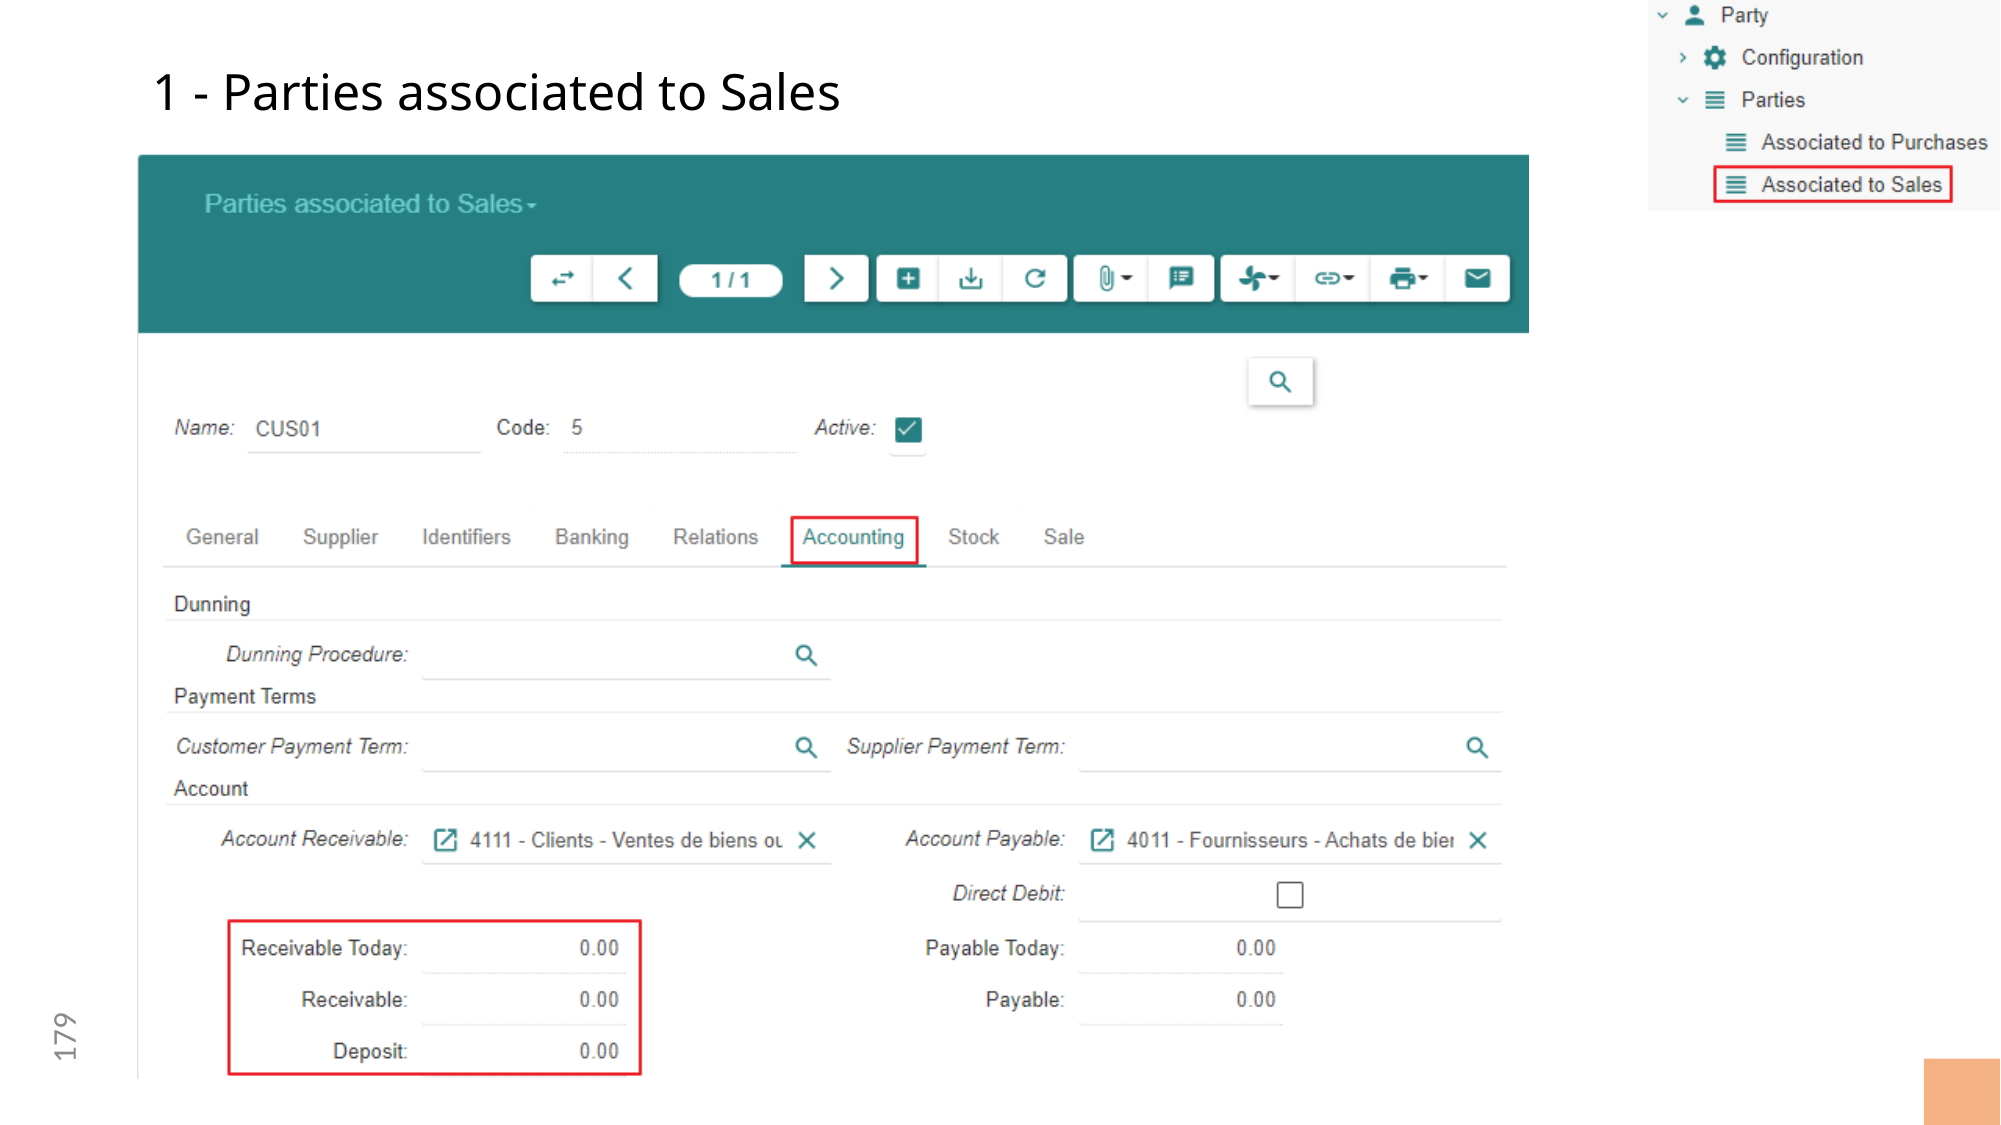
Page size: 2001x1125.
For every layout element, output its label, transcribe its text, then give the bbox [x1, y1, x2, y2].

picture [1648, 0, 2000, 211]
text_box [1923, 1058, 2000, 1125]
picture [137, 152, 1529, 1079]
slide_number 179 [32, 969, 93, 1108]
title 1 - Parties associated to Sales [137, 59, 1648, 136]
